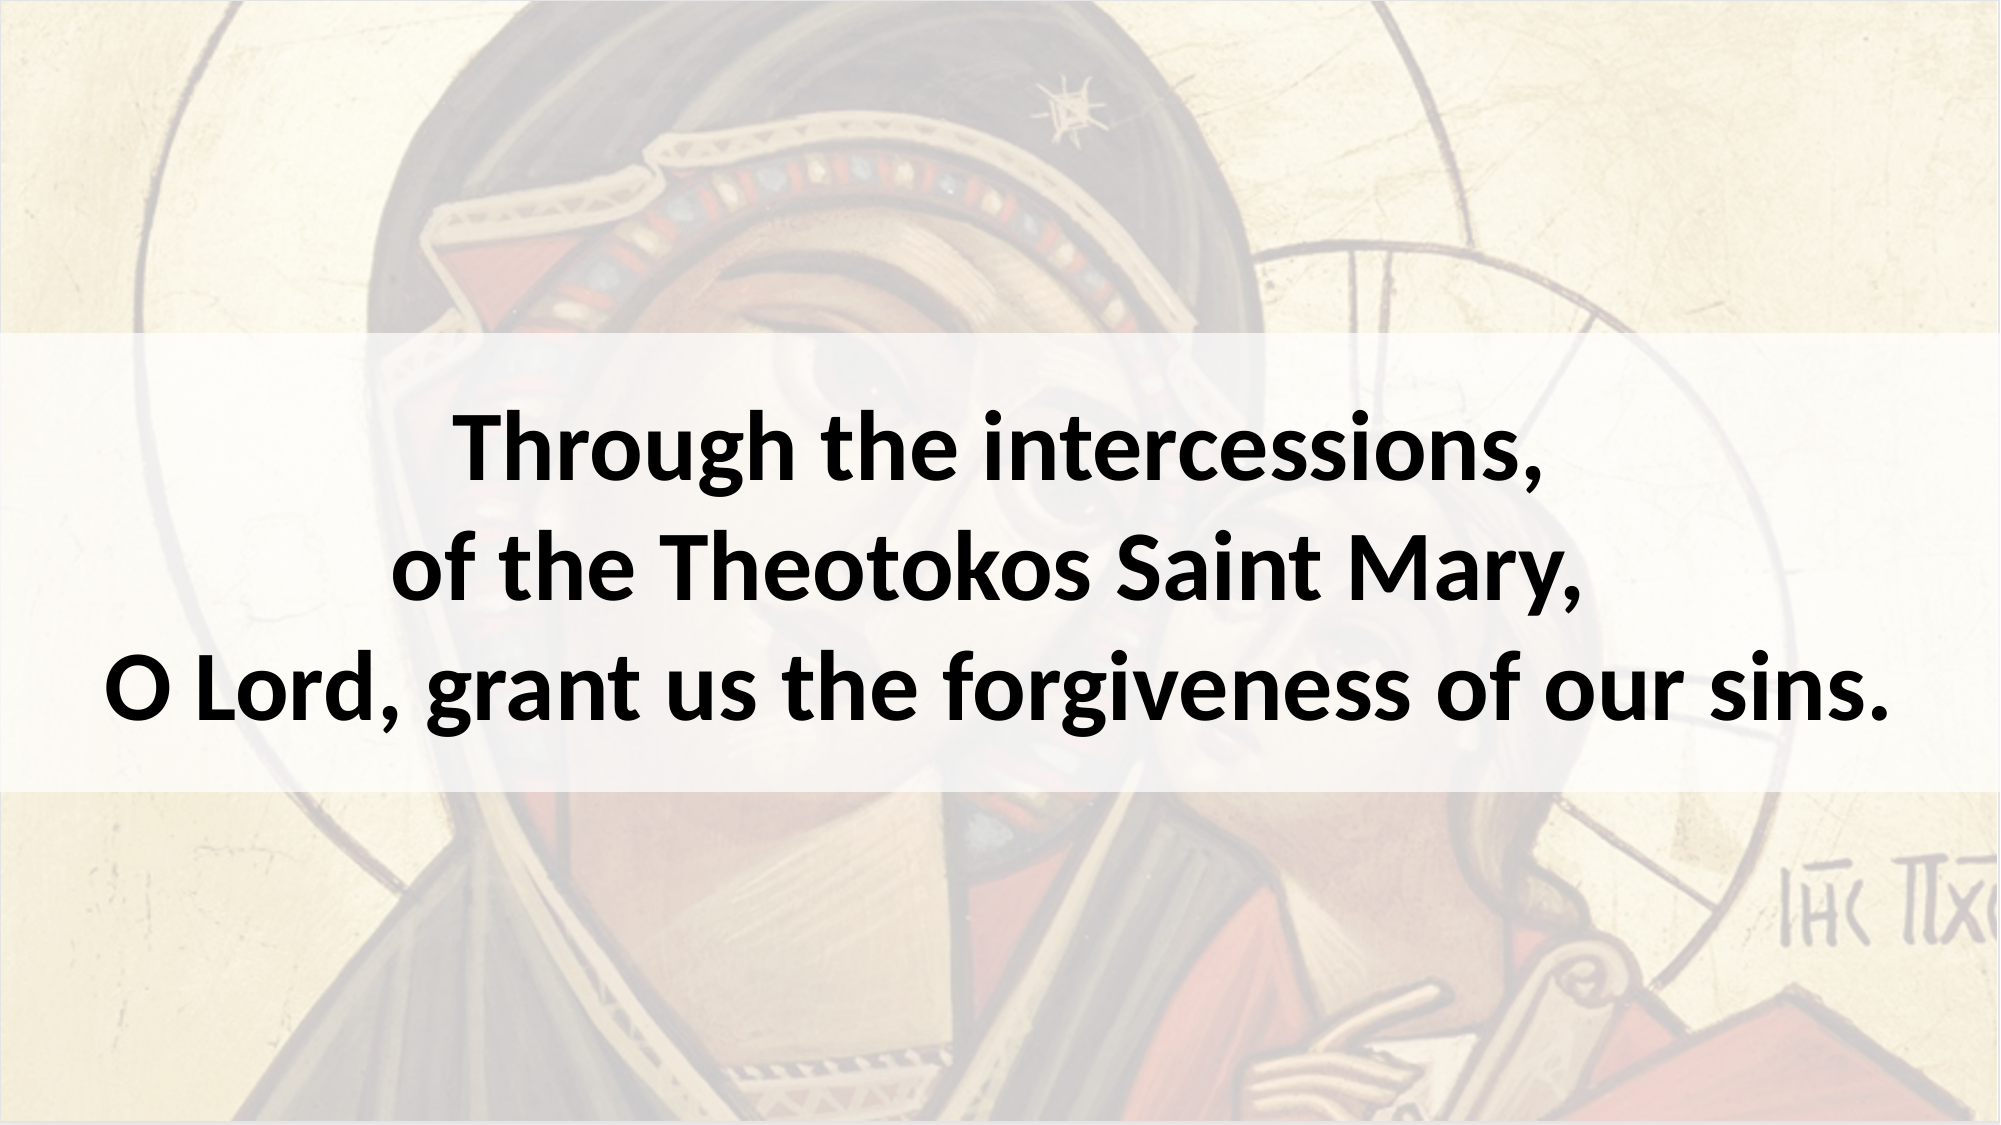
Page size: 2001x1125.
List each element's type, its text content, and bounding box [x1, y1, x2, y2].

text_box [0, 331, 2000, 794]
text_box Through the intercessions, of the Theotokos Saint Mary, O Lord, grant us the forgiveness of our sins. [50, 380, 1950, 741]
